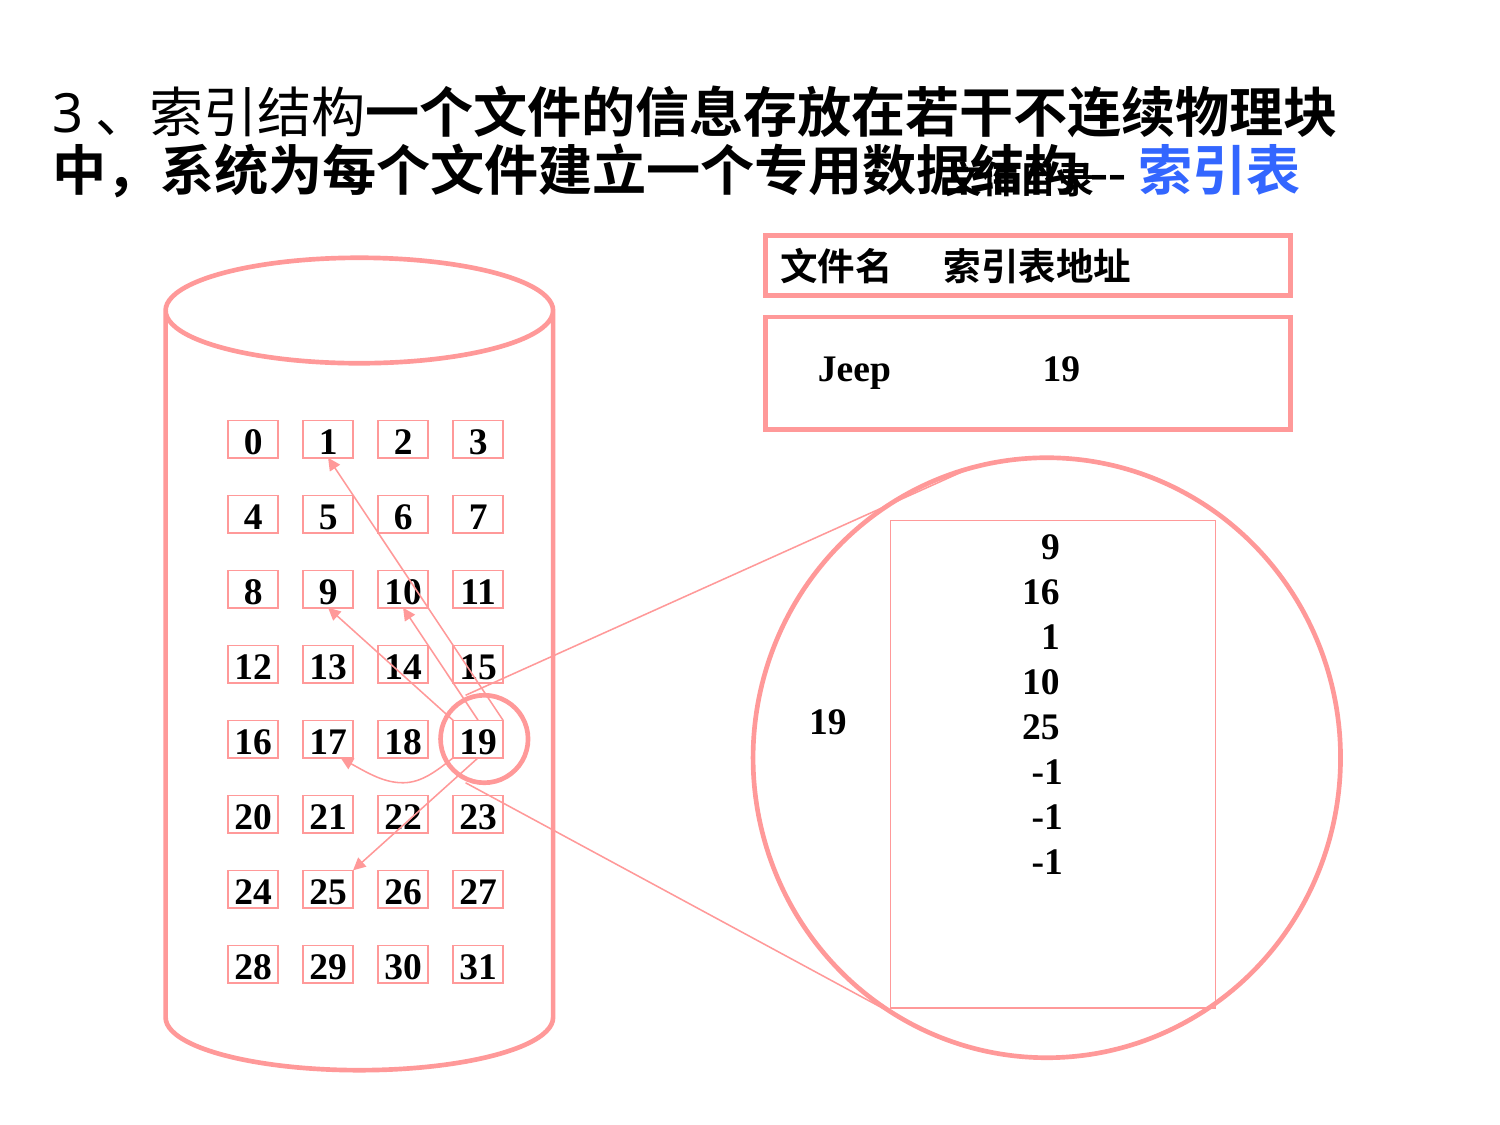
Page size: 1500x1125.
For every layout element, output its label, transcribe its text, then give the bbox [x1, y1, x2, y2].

text_box [753, 457, 1341, 1058]
title 3、索引结构一个文件的信息存放在若干不连续物理块中，系统为每个文件建立一个专用数据结构--索引表 [37, 50, 1375, 238]
text_box [165, 257, 554, 1071]
text_box 将所找到的一个或一组二进制位， 转换成与之相应的盘块号。假定找到的其值为“0”的二进制位，位于位示的第i行、第j列，则其相应的盘块号应按下式计算： b=n(i-1)+j n代表每行的位数。  修改位示图， 令map［i,j］=1。 [165, 257, 554, 363]
text_box [765, 316, 1291, 430]
text_box Jeep 19 [803, 336, 1241, 396]
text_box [228, 420, 504, 983]
text_box 19 [794, 689, 862, 750]
text_box [504, 700, 529, 778]
text_box 文件名 索引表地址 [765, 238, 1291, 296]
